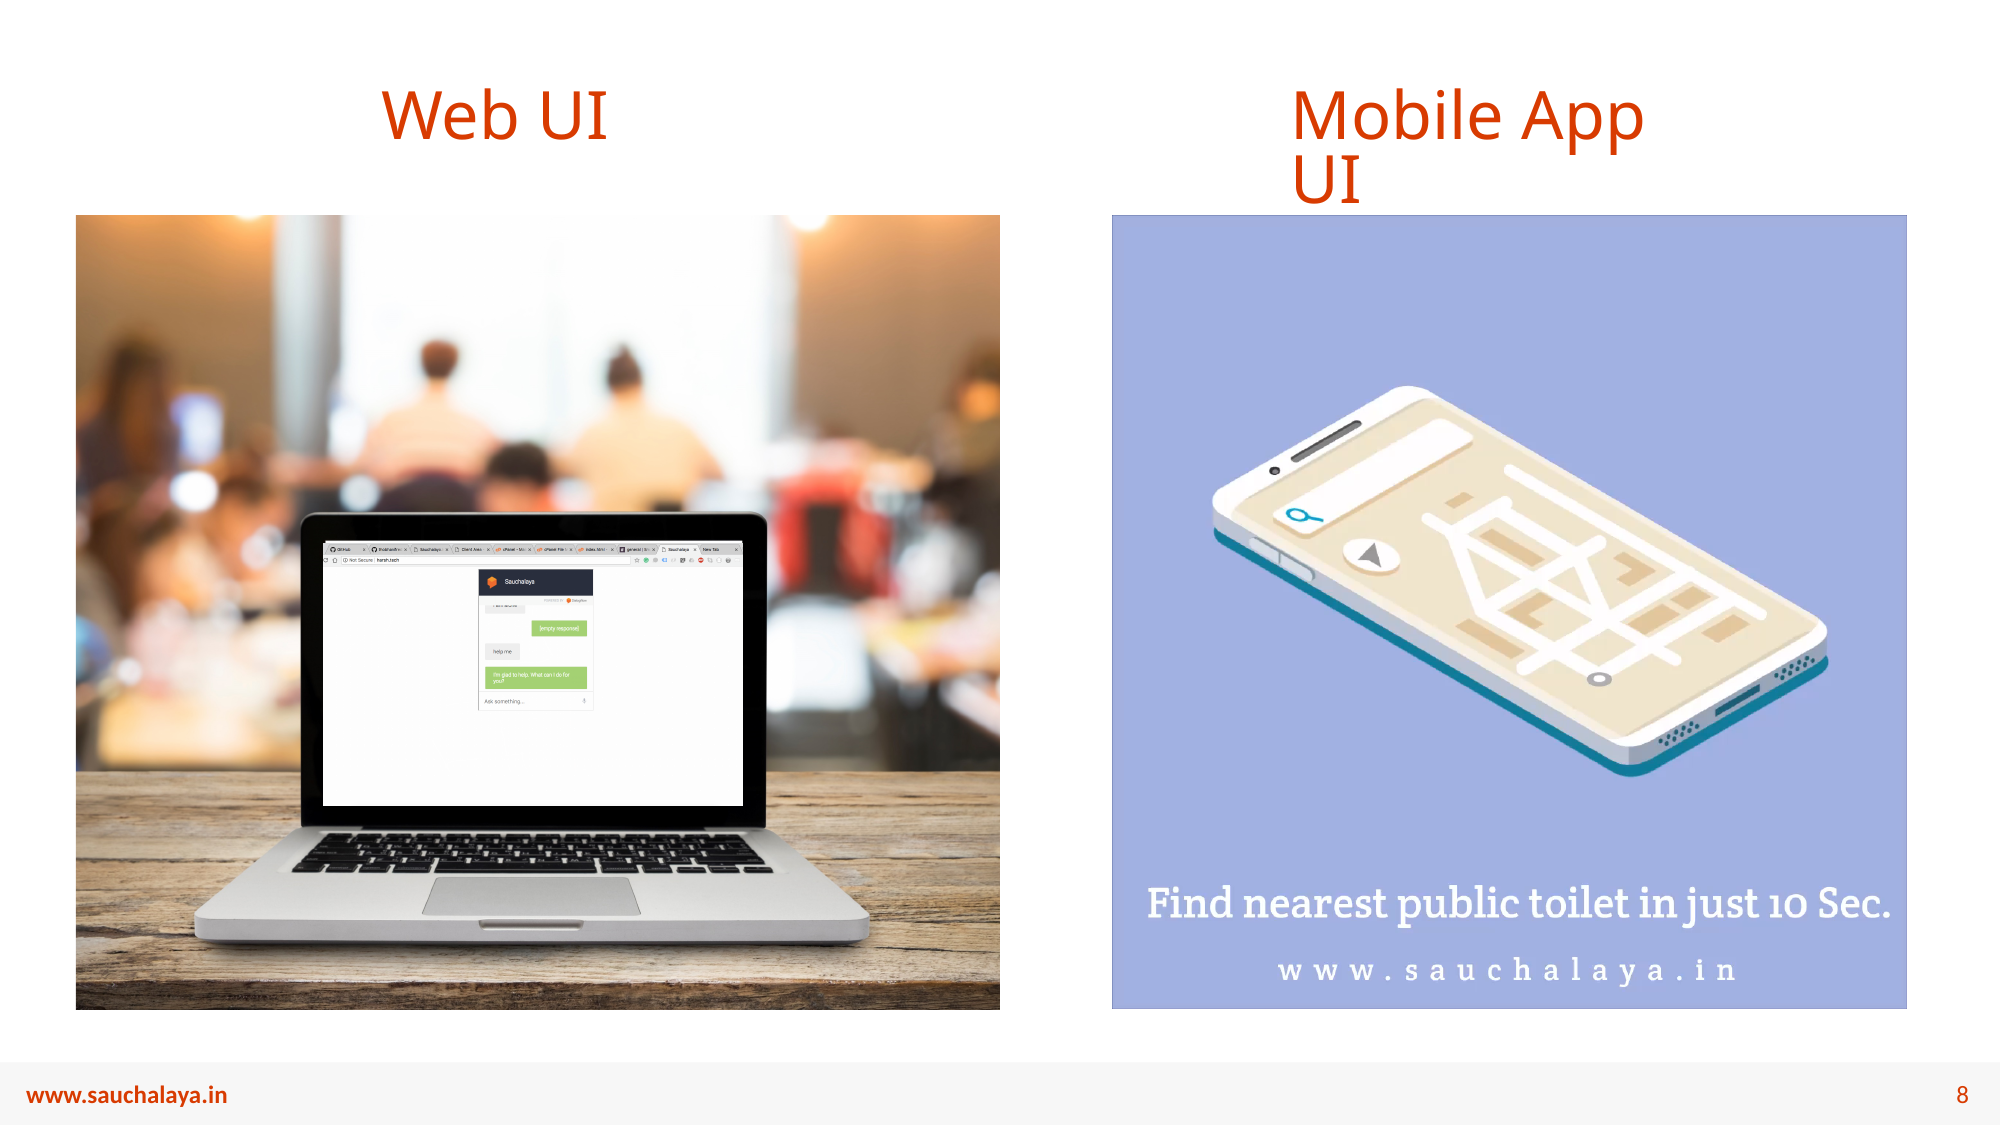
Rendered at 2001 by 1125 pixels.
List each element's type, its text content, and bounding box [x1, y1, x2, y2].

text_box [1112, 214, 1908, 1010]
picture [75, 215, 1000, 1010]
text_box Mobile App UI [1276, 81, 1744, 214]
text_box Web UI [366, 81, 635, 160]
